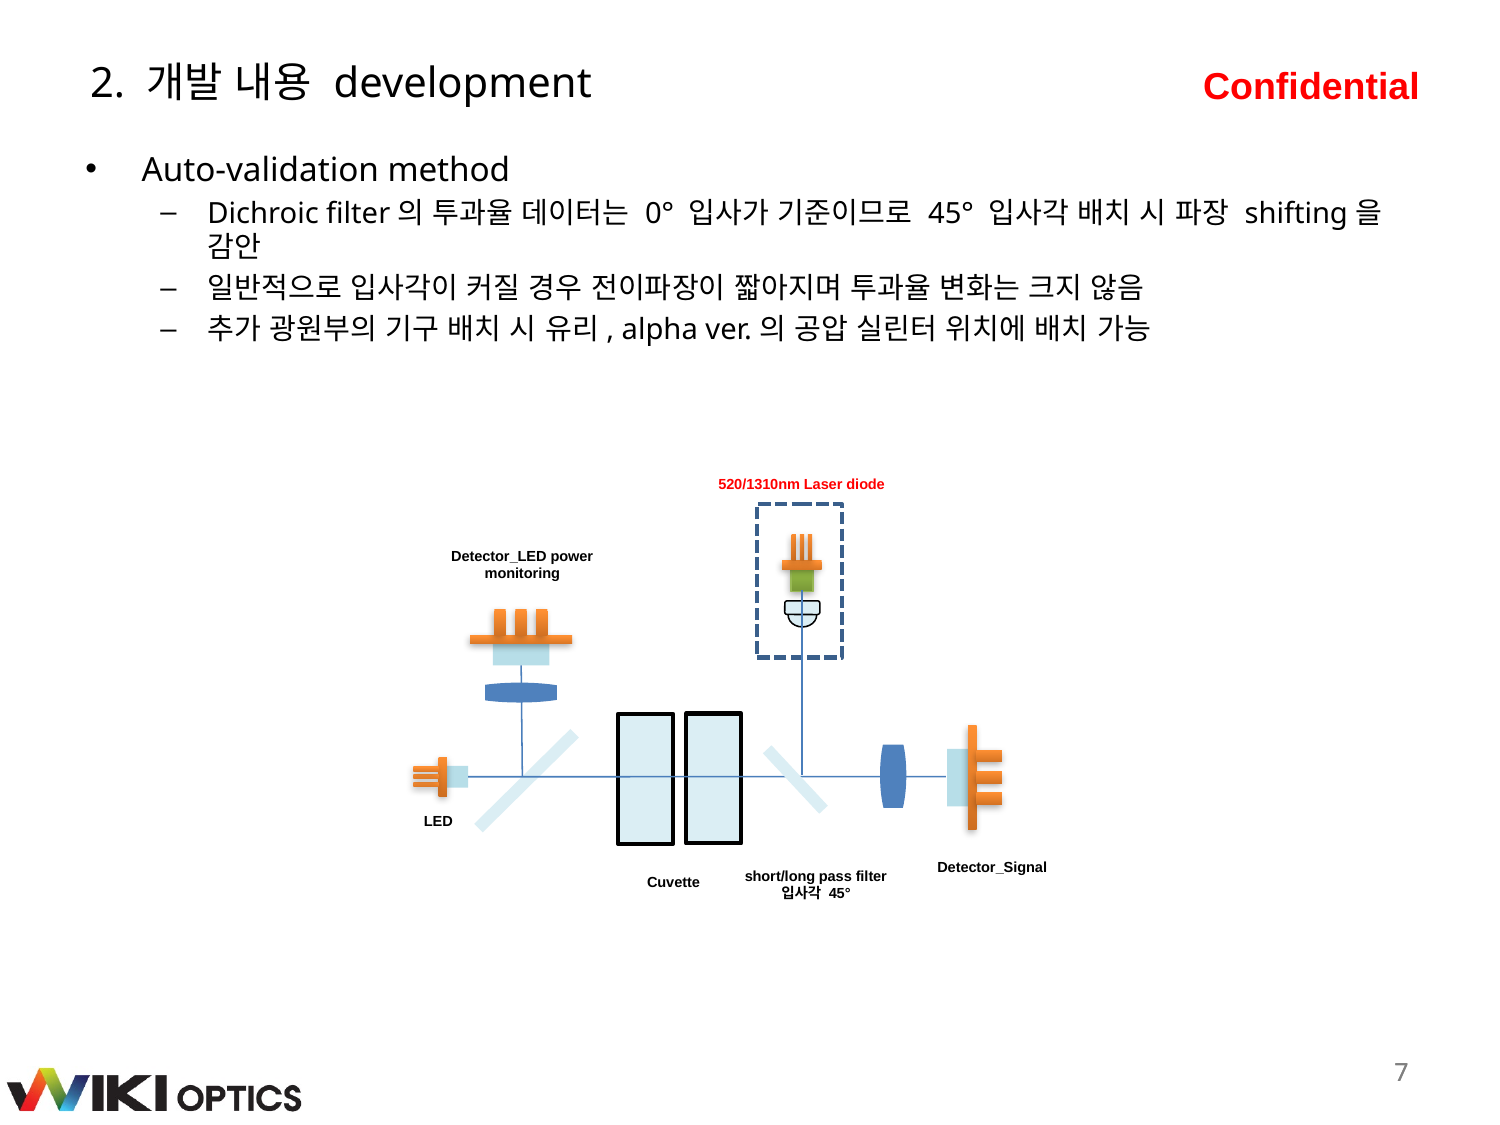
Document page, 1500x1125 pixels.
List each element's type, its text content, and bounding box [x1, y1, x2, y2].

picture [5, 1066, 302, 1113]
text_box 7 [1073, 1049, 1424, 1098]
title 2. 개발 내용 development [74, 44, 1426, 118]
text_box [378, 467, 1069, 910]
list Auto-validation method Dichroic filter의 투과율 데이터는 0° 입사가 기준이므로 45° 입사각 배치 시 파장 shifting을 감안 일반적으로 입사각이 커질 경우 전이파장이 짧아지며 투과율 변화는 크지 않음 추가 광원부의 기구 배치 시 유리, alpha ver.의 공압 실린터 위치에 배치 가능 [70, 140, 1421, 1044]
